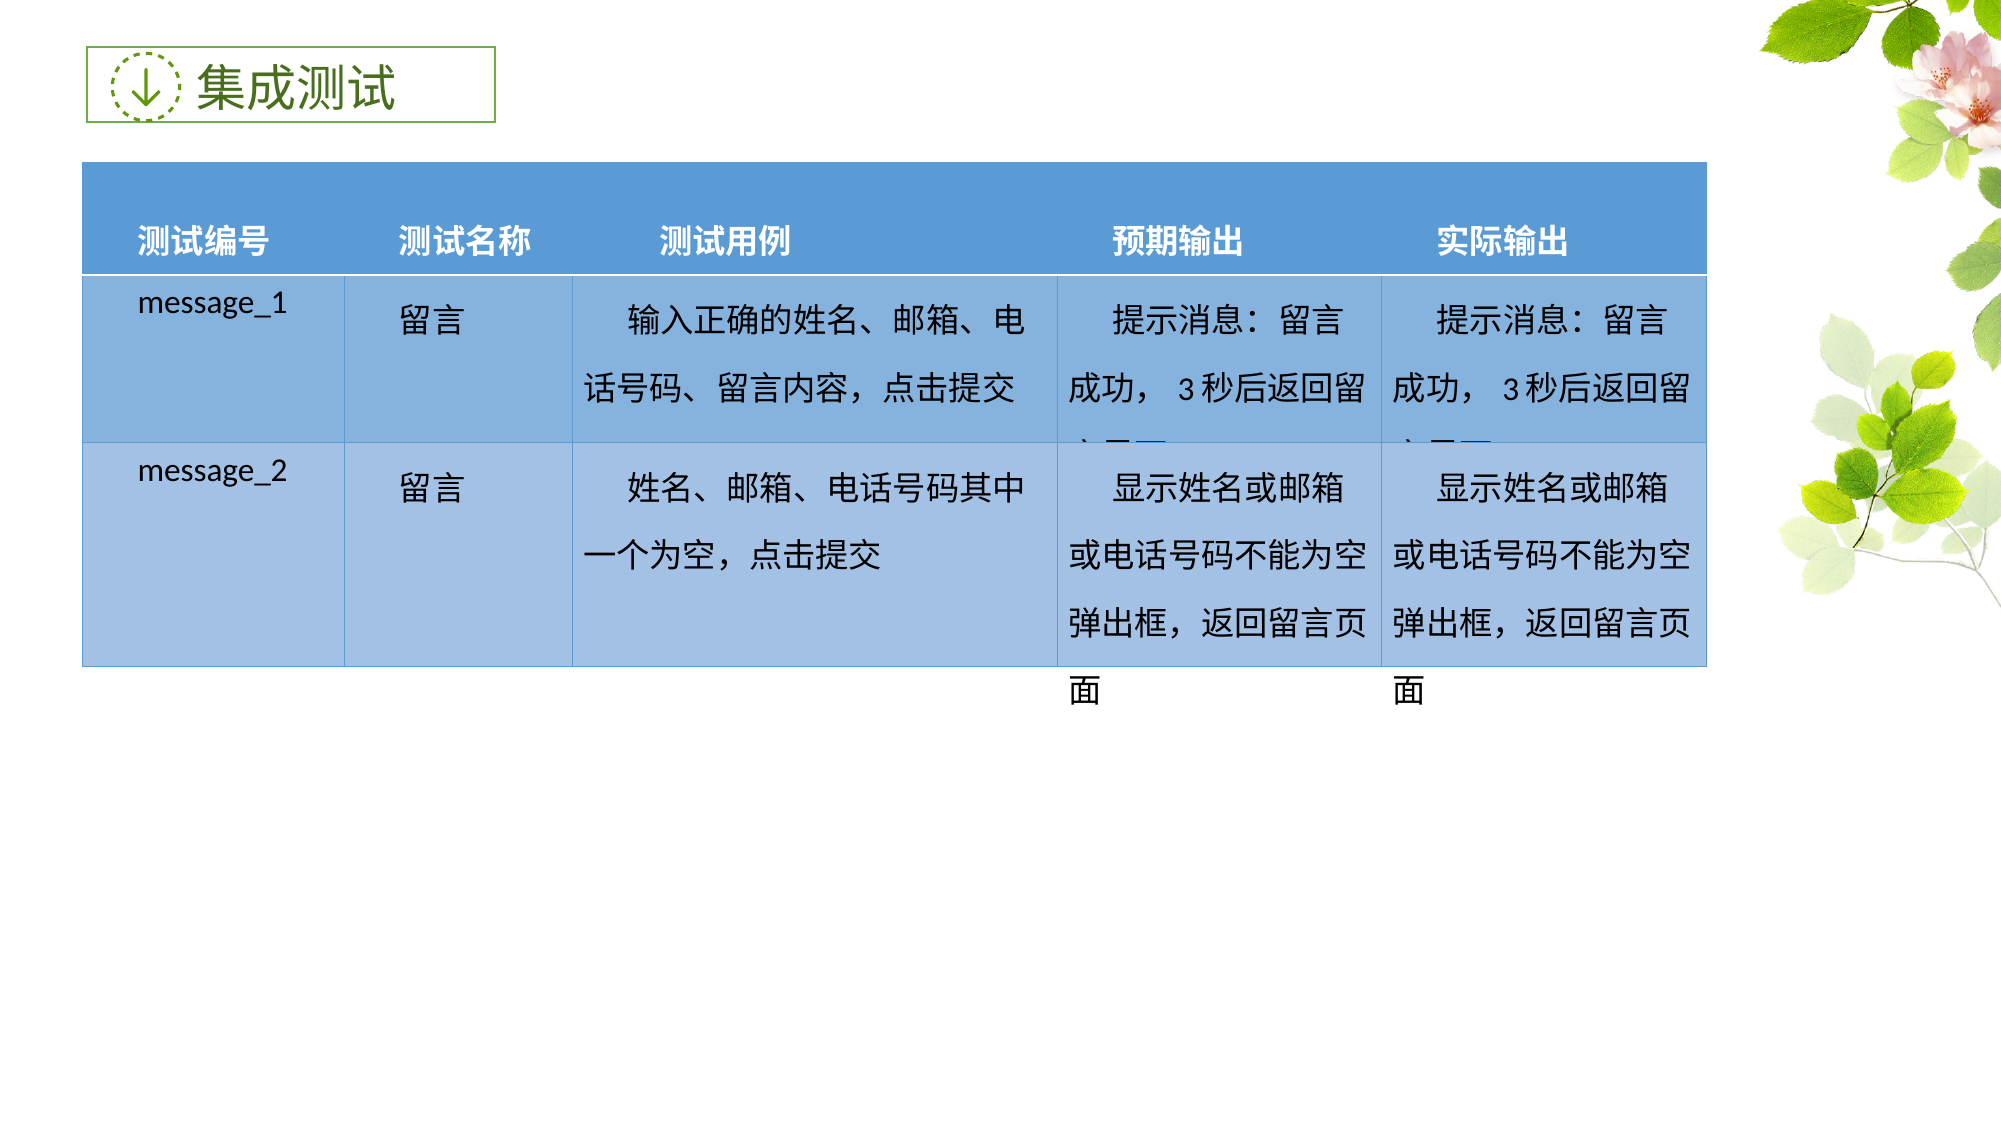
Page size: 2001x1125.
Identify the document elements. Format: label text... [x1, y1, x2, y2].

table_header 测试编号 [83, 163, 344, 274]
text_box [110, 90, 116, 97]
text_box [131, 67, 161, 107]
text_box 集成测试 [181, 49, 470, 124]
table_cell 留言 [345, 443, 572, 666]
text_box [122, 57, 129, 64]
table_cell 提示消息：留言成功，3秒后返回留言界面 [1058, 276, 1381, 442]
text_box [157, 54, 165, 60]
text_box [177, 83, 182, 91]
table_cell 提示消息：留言成功，3秒后返回留言界面 [1382, 276, 1706, 442]
table_cell 输入正确的姓名、邮箱、电话号码、留言内容，点击提交 [573, 276, 1057, 442]
table_header 测试用例 [573, 163, 1057, 274]
table_header 测试名称 [345, 163, 572, 274]
table_cell 留言 [345, 276, 572, 442]
text_box [133, 52, 140, 58]
text_box [145, 51, 153, 56]
text_box [110, 77, 115, 85]
table_cell 姓名、邮箱、电话号码其中一个为空，点击提交 [573, 443, 1057, 666]
picture [1706, 0, 2001, 627]
text_box [167, 60, 175, 68]
text_box [114, 101, 121, 109]
text_box [86, 46, 496, 123]
table_cell message_2 [83, 443, 344, 666]
table_cell 显示姓名或邮箱或电话号码不能为空弹出框，返回留言页面 [1382, 443, 1706, 666]
text_box [114, 65, 121, 73]
table_cell 显示姓名或邮箱或电话号码不能为空弹出框，返回留言页面 [1058, 443, 1381, 666]
text_box [122, 110, 130, 117]
text_box [133, 116, 141, 122]
text_box [174, 95, 180, 103]
text_box [167, 106, 175, 113]
table_header 预期输出 [1058, 163, 1381, 274]
table_cell message_1 [83, 276, 344, 442]
text_box [174, 71, 180, 79]
text_box [157, 114, 165, 120]
table_header 实际输出 [1382, 163, 1706, 274]
